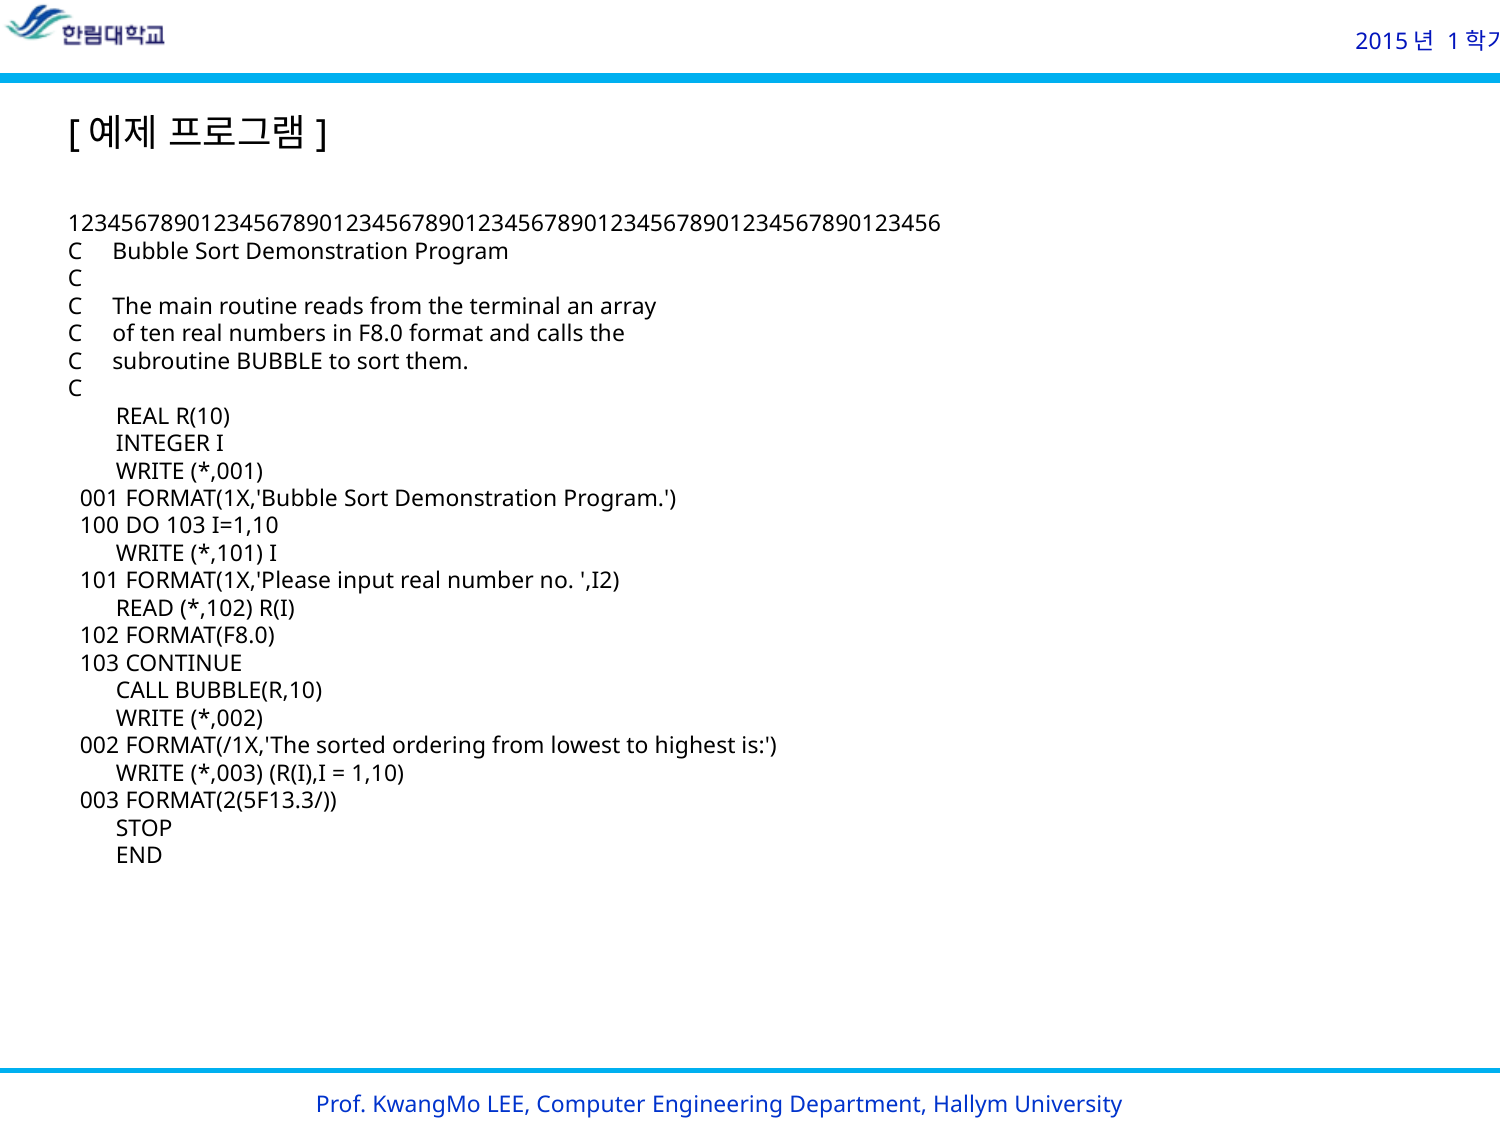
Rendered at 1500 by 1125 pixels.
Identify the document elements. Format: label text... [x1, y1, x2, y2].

picture [0, 0, 174, 59]
text_box [예제 프로그램] 123456789012345678901234567890123456789012345678901234567890123456 C Bubble Sort Demonstration Program C C The main routine reads from the terminal an array C of ten real numbers in F8.0 format and calls the C subroutine BUBBLE to sort them. C REAL R(10) INTEGER I WRITE (*,001) 001 FORMAT(1X,'Bubble Sort Demonstration Program.') 100 DO 103 I=1,10 WRITE (*,101) I 101 FORMAT(1X,'Please input real number no. ',I2) READ (*,102) R(I) 102 FORMAT(F8.0) 103 CONTINUE CALL BUBBLE(R,10) WRITE (*,002) 002 FORMAT(/1X,'The sorted ordering from lowest to highest is:') WRITE (*,003) (R(I),I = 1,10) 003 FORMAT(2(5F13.3/)) STOP END [53, 101, 1471, 876]
text_box Prof. KwangMo LEE, Computer Engineering Department, Hallym University [301, 1082, 1247, 1125]
text_box 2015년 1학기 [1340, 19, 1500, 62]
